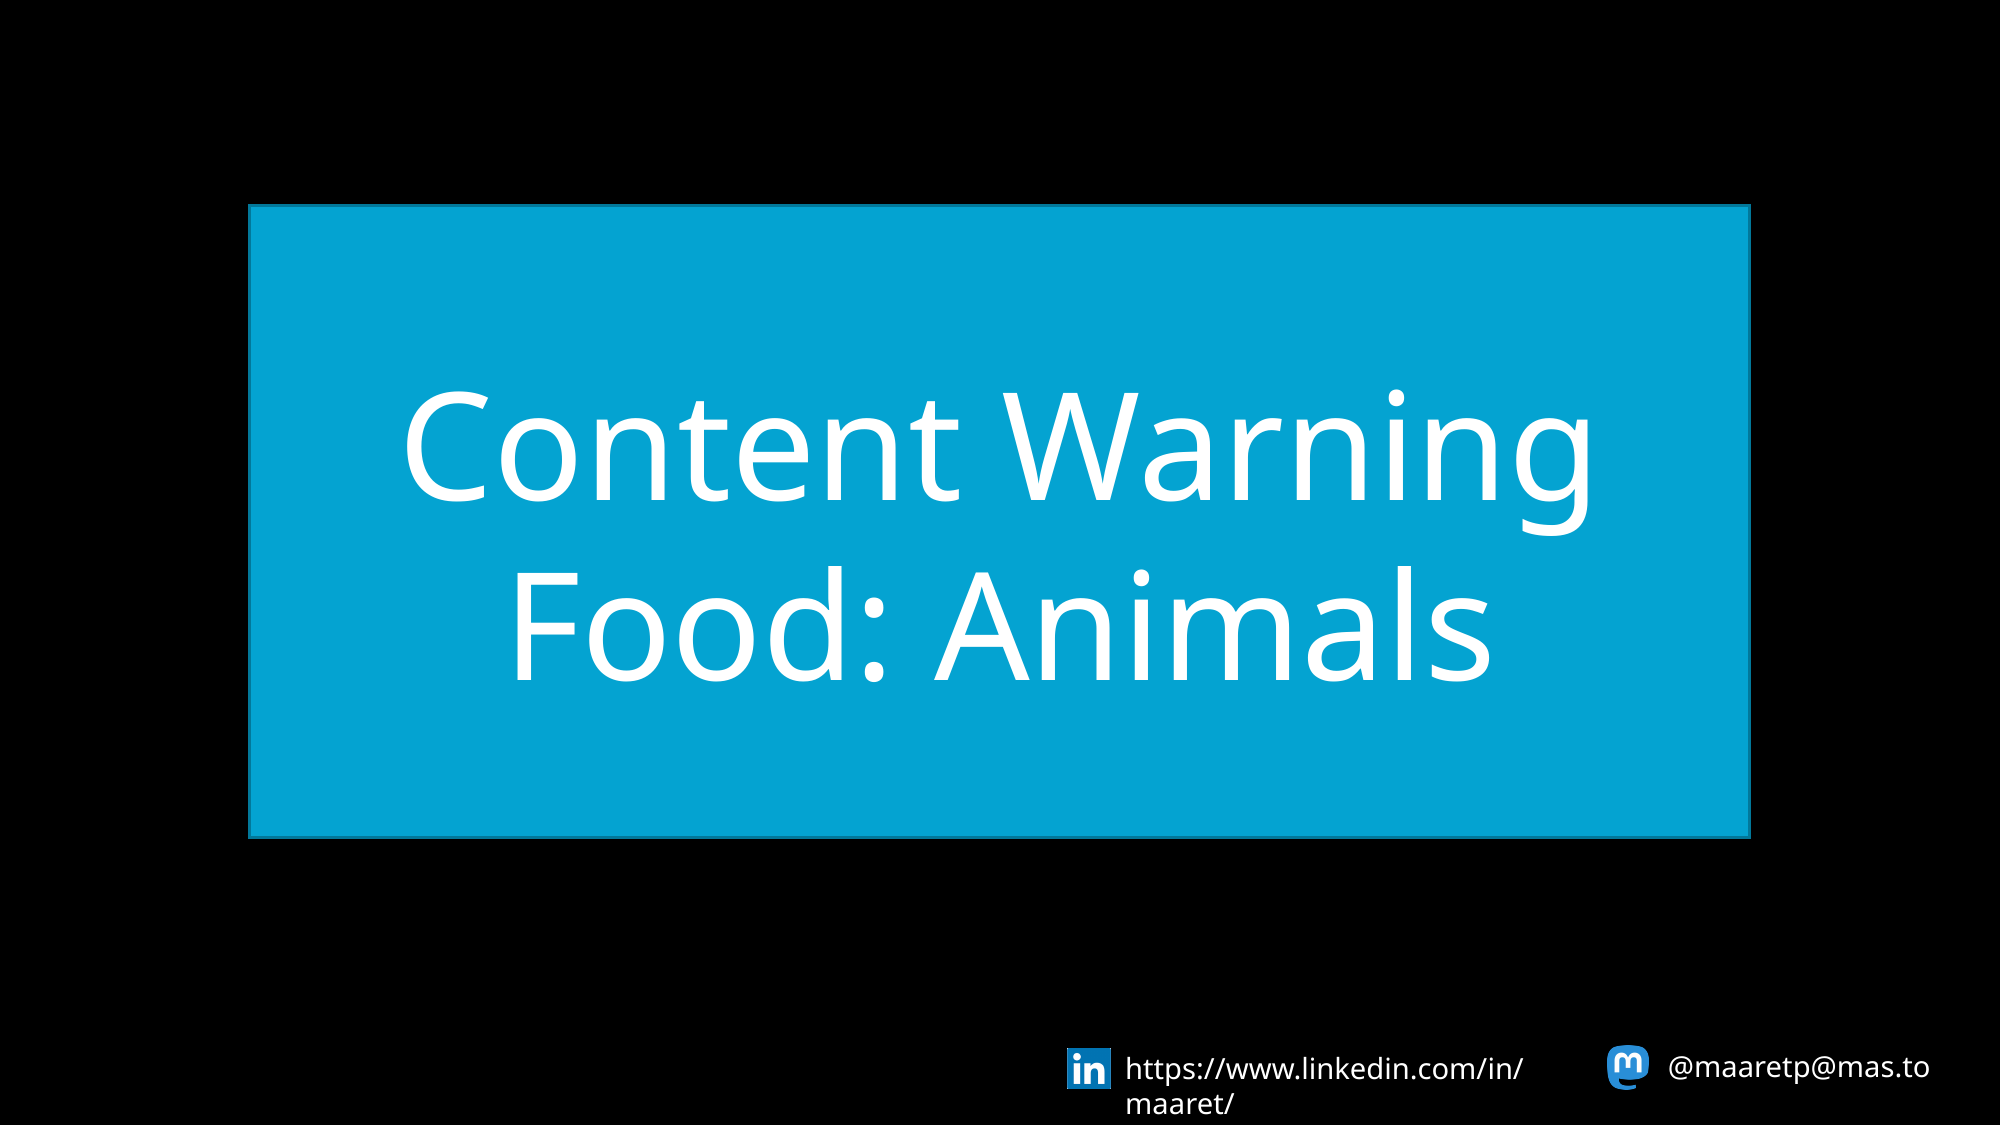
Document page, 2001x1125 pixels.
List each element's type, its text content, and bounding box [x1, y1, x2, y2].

text_box Content Warning Food: Animals [364, 343, 1636, 719]
text_box [248, 204, 1751, 839]
picture [1067, 1048, 1111, 1089]
picture [1607, 1045, 1649, 1090]
